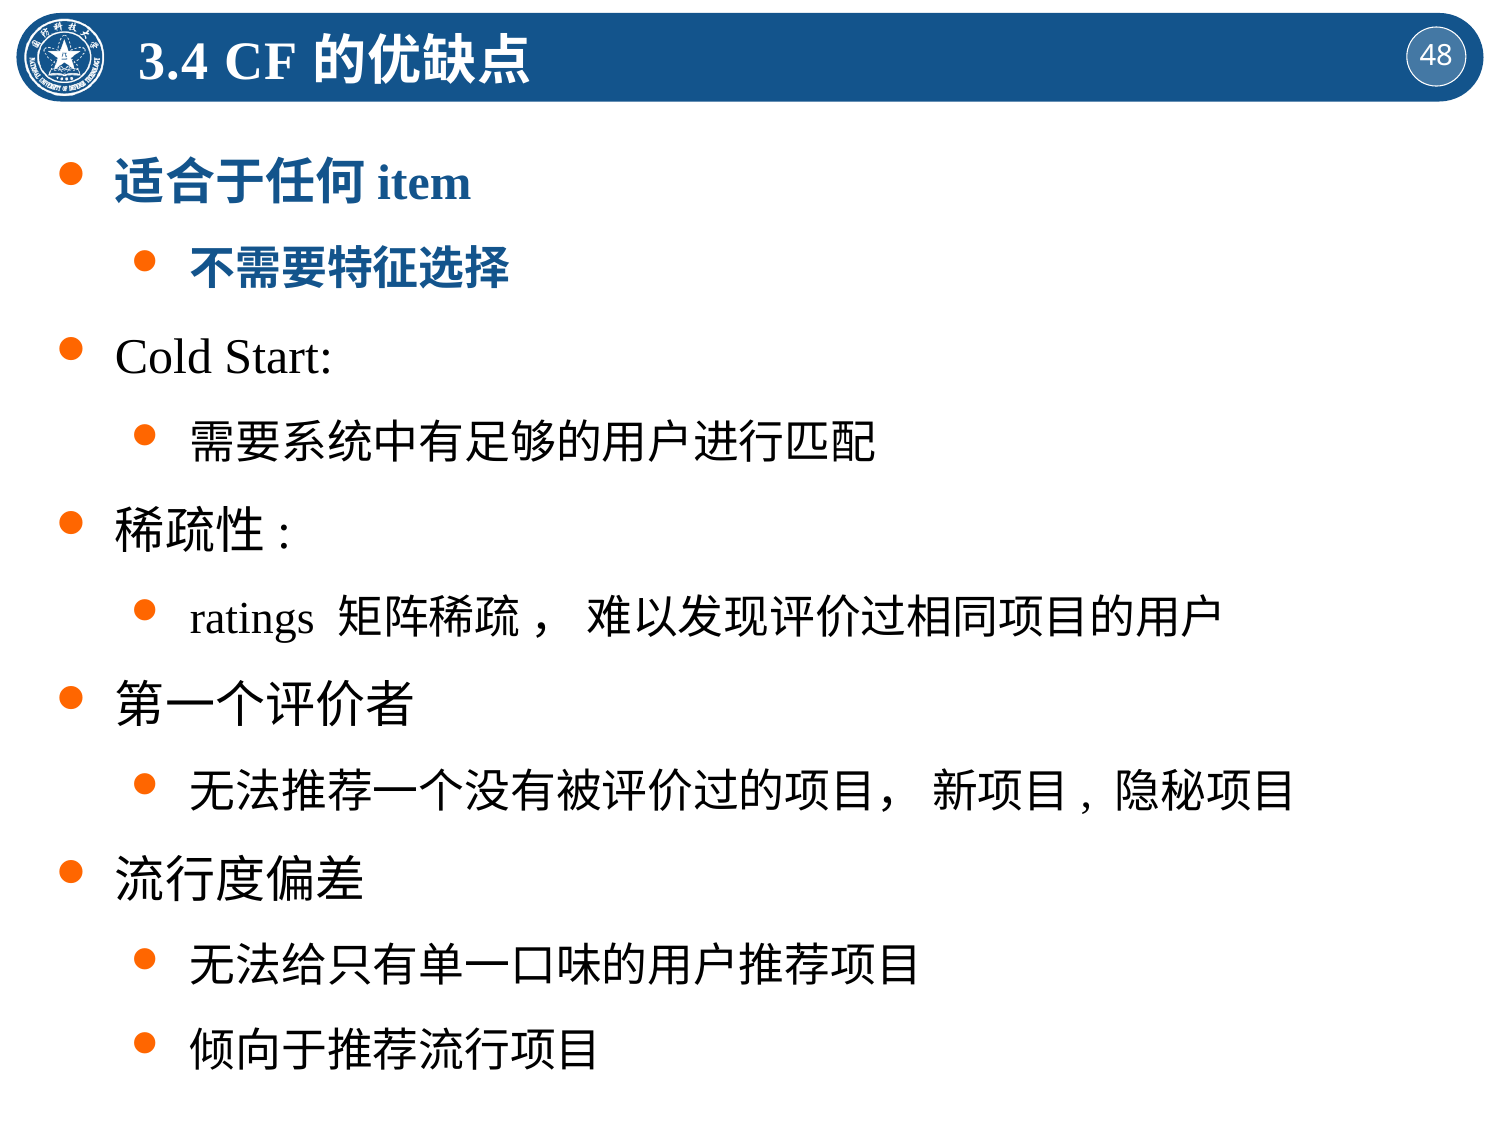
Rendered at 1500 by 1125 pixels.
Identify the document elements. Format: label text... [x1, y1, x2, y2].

list 适合于任何item 不需要特征选择 Cold Start: 需要系统中有足够的用户进行匹配 稀疏性: ratings 矩阵稀疏 ， 难以发现评价过相同项目的用户 第一个评价者 无法推荐一个没有被评价过的项目， 新项目, 隐秘项目 流行度偏差 无法给只有单一口味的用户推荐项目 倾向于推荐流行项目 [41, 124, 1459, 1083]
title 3.4 CF的优缺点 [123, 17, 621, 124]
picture [16, 9, 111, 104]
